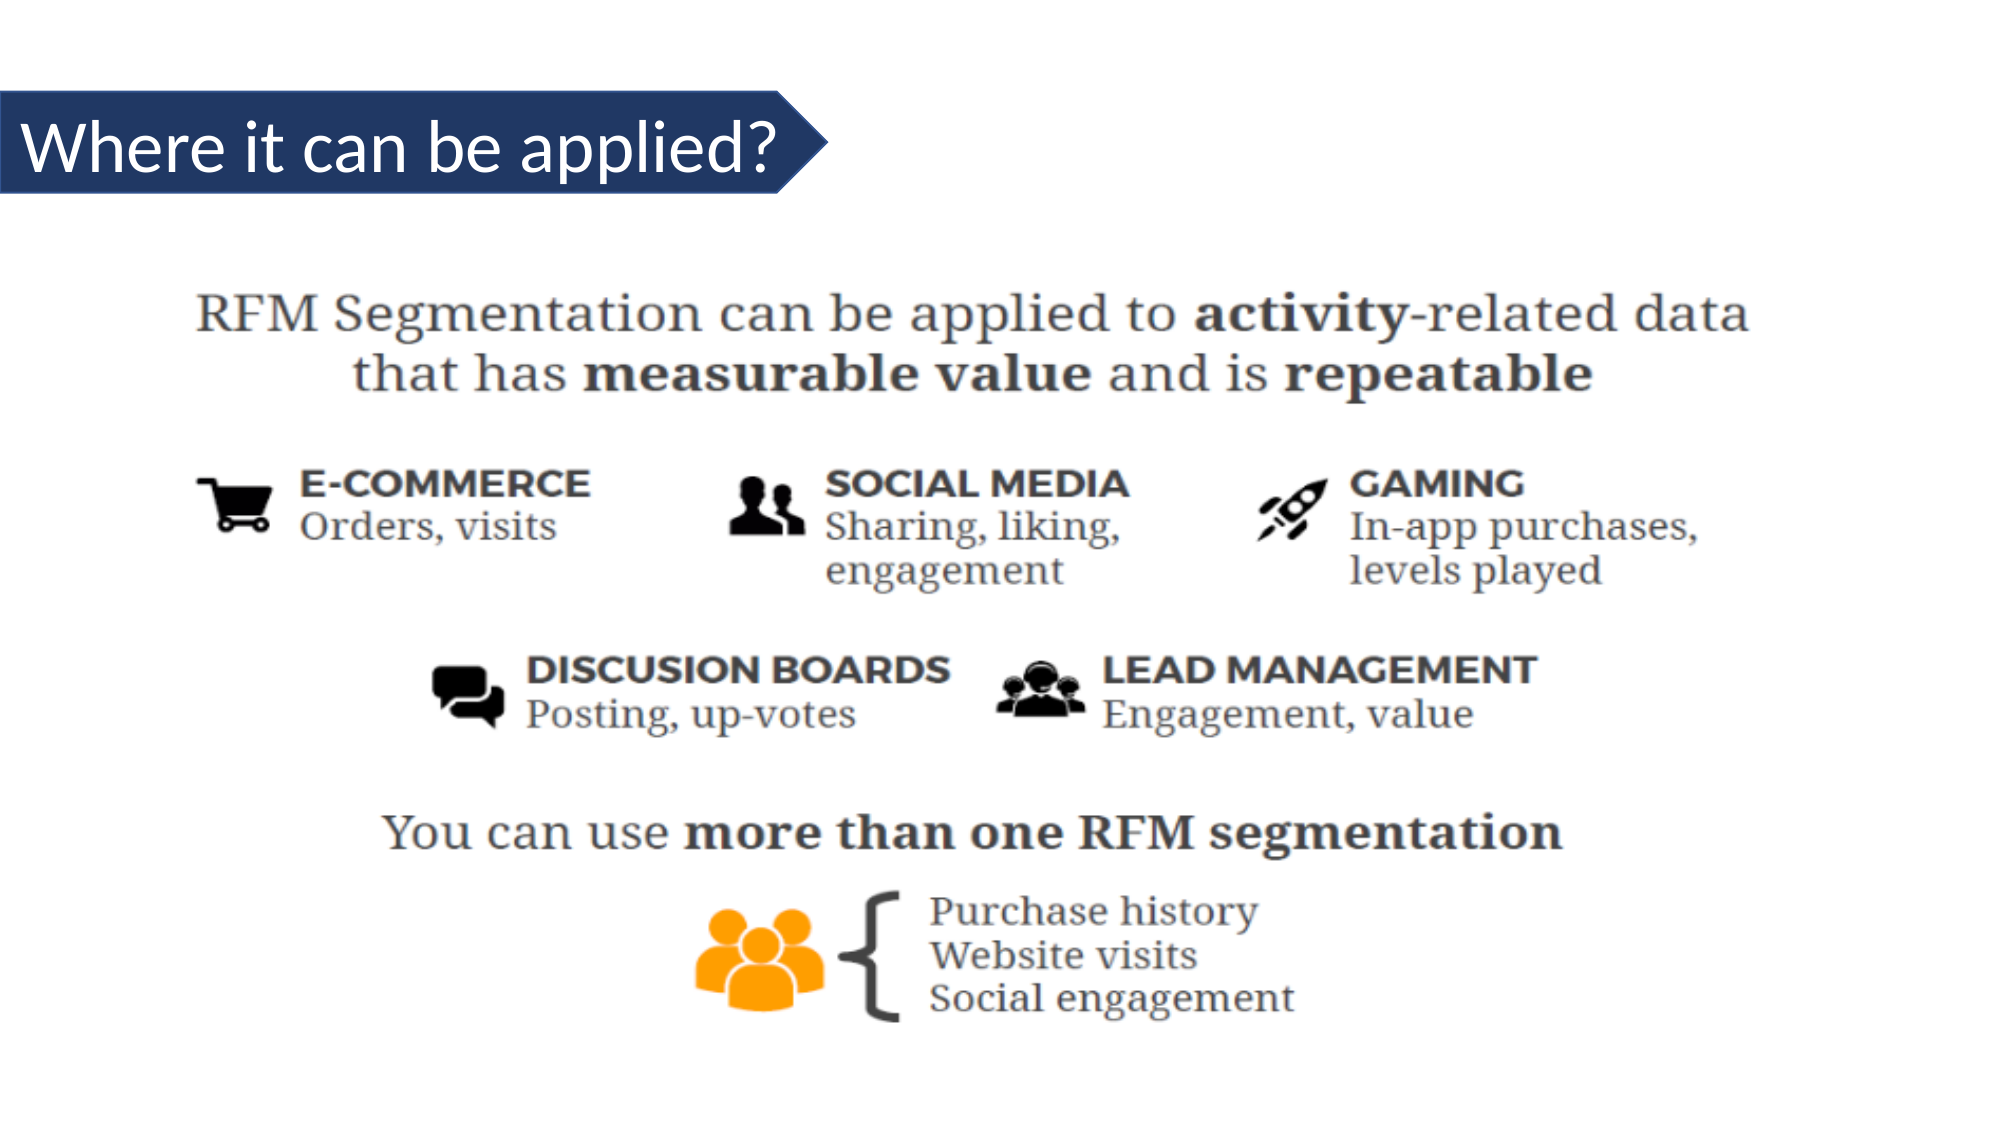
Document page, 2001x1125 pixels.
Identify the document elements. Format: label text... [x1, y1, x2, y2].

picture [129, 254, 1815, 1034]
text_box Where it can be applied? [0, 90, 829, 194]
